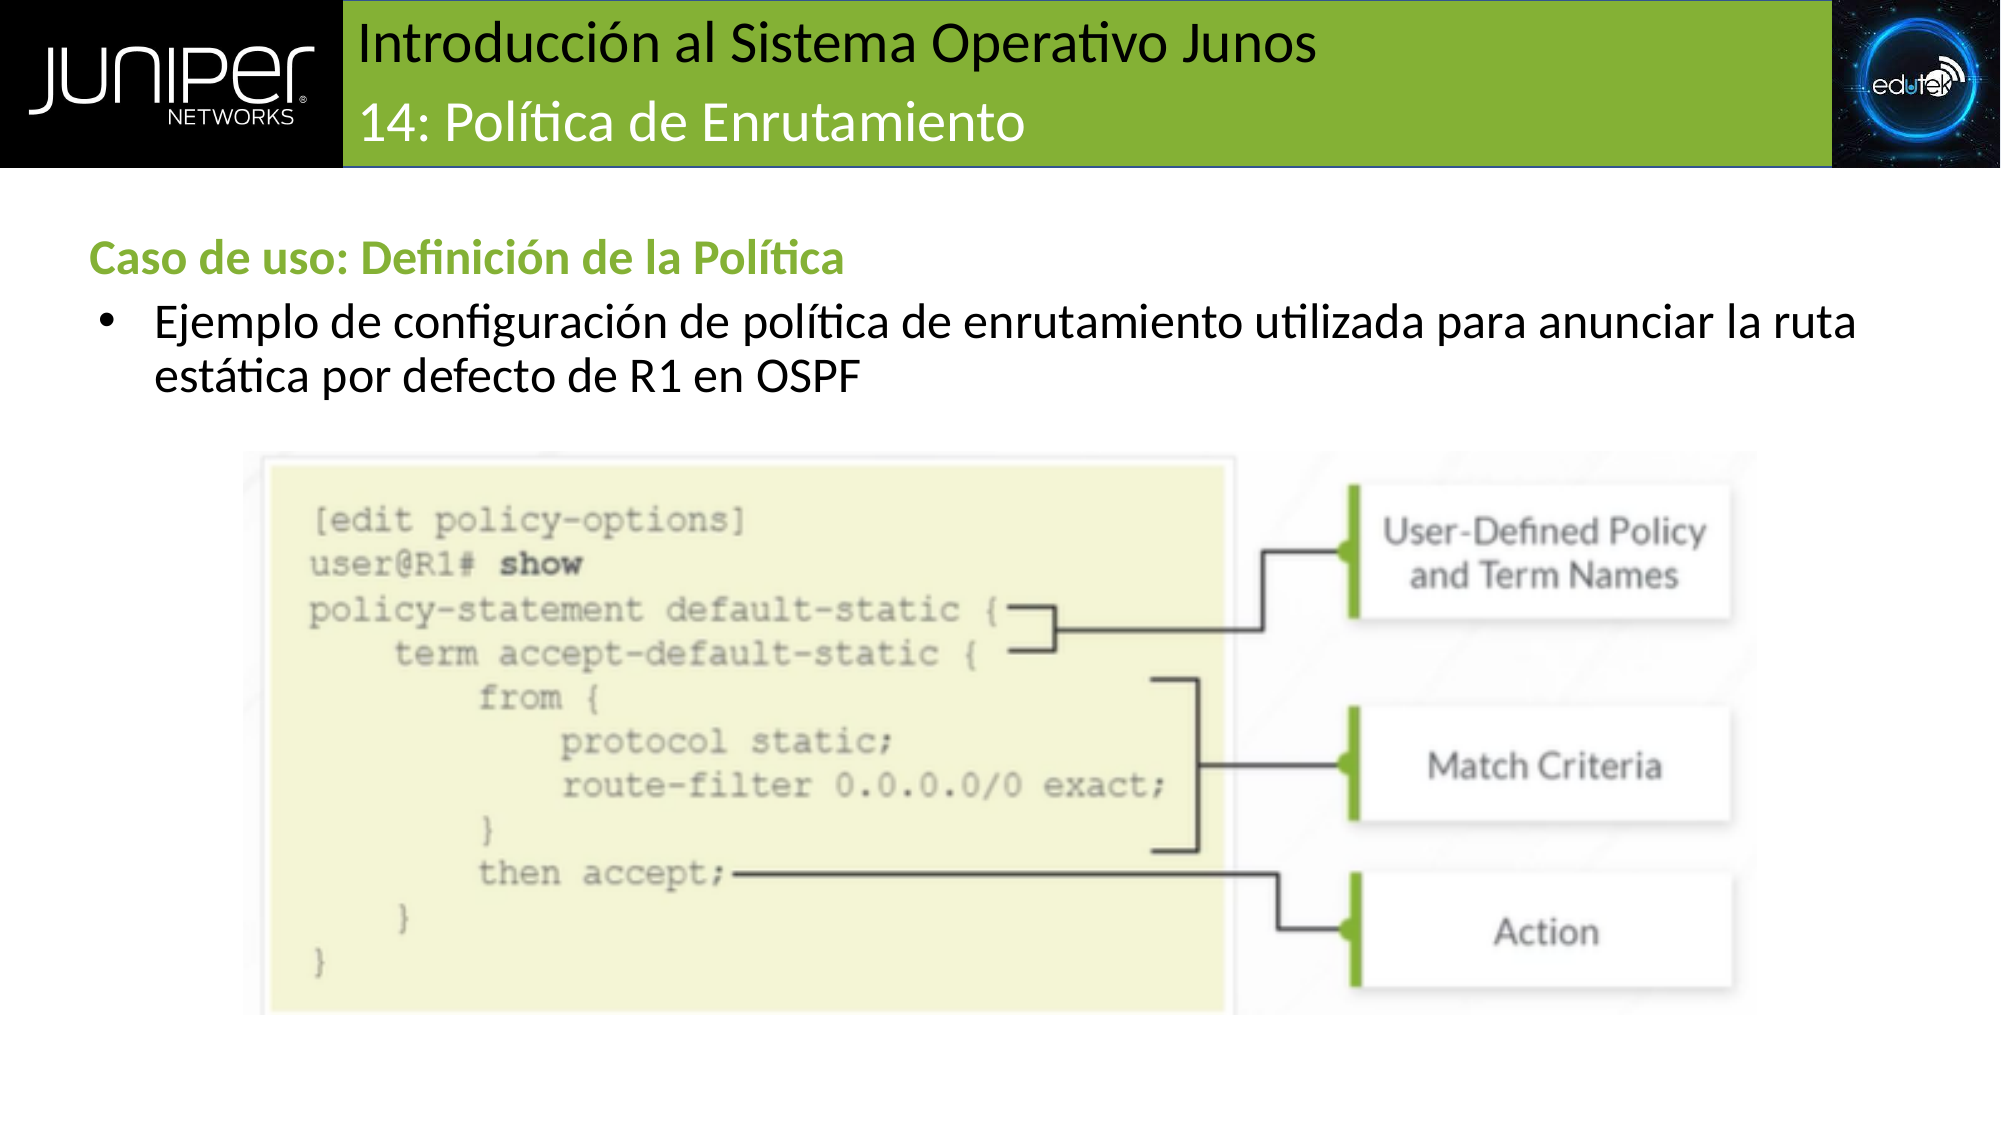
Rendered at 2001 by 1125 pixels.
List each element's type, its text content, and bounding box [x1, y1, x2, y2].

list 14: Política de Enrutamiento [342, 83, 1606, 168]
list Caso de uso: Definición de la Política Ejemplo de configuración de política de enrutamiento utilizada para anunciar la ruta estática por defecto de R1 en OSPF [74, 223, 1949, 938]
picture [1832, 84, 2000, 168]
picture [243, 451, 1757, 1015]
title Introducción al Sistema Operativo Junos [342, 3, 2000, 84]
picture [0, 0, 343, 168]
